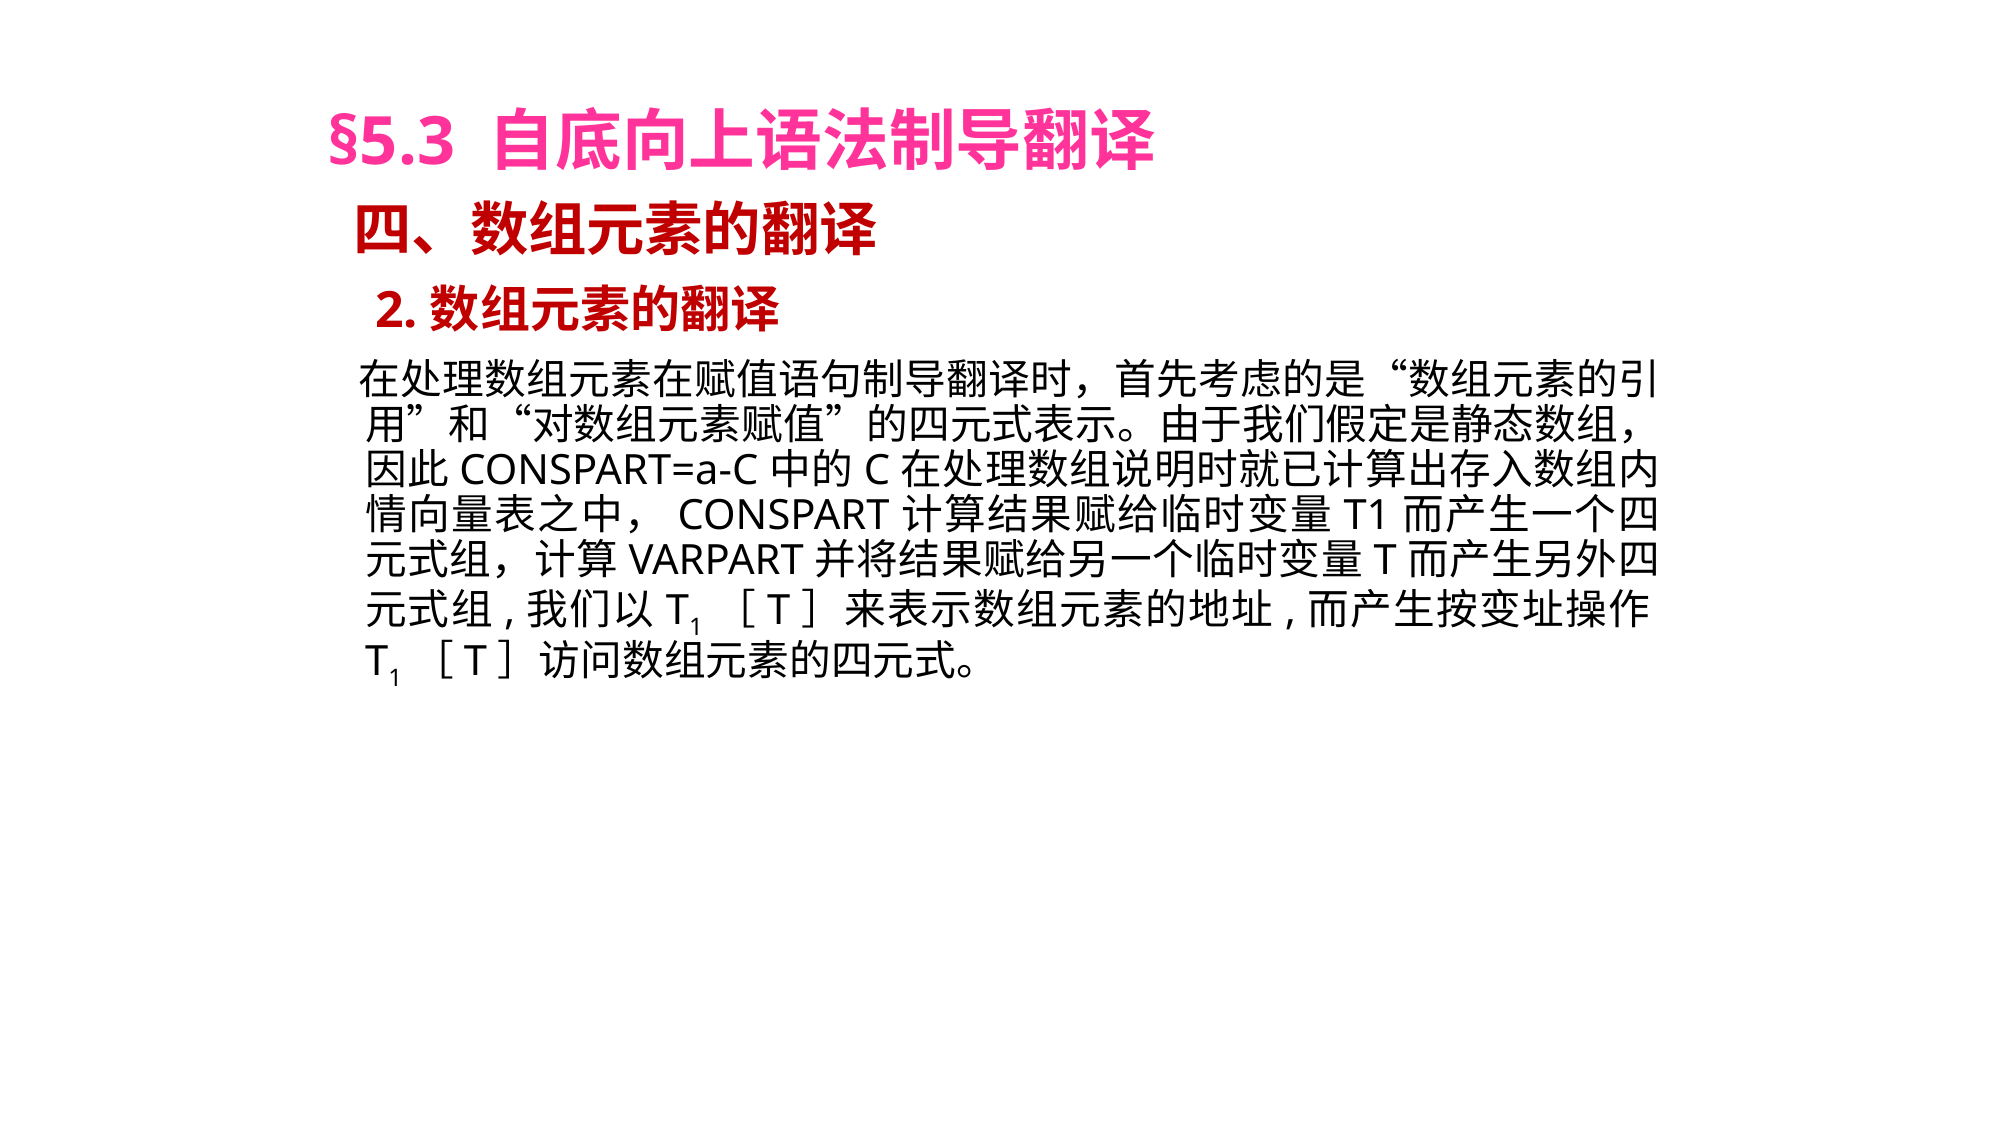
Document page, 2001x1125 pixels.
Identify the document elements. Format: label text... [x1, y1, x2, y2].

list §5.3 自底向上语法制导翻译 四、数组元素的翻译 2.数组元素的翻译 在处理数组元素在赋值语句制导翻译时，首先考虑的是“数组元素的引用”和“对数组元素赋值”的四元式表示。由于我们假定是静态数组，因此CONSPART=a-C中的C在处理数组说明时就已计算出存入数组内情向量表之中，CONSPART计算结果赋给临时变量T1而产生一个四元式组，计算VARPART并将结果赋给另一个临时变量T而产生另外四元式组,我们以T1［T］来表示数组元素的地址,而产生按变址操作T1［T］访问数组元素的四元式。 [312, 99, 1675, 900]
